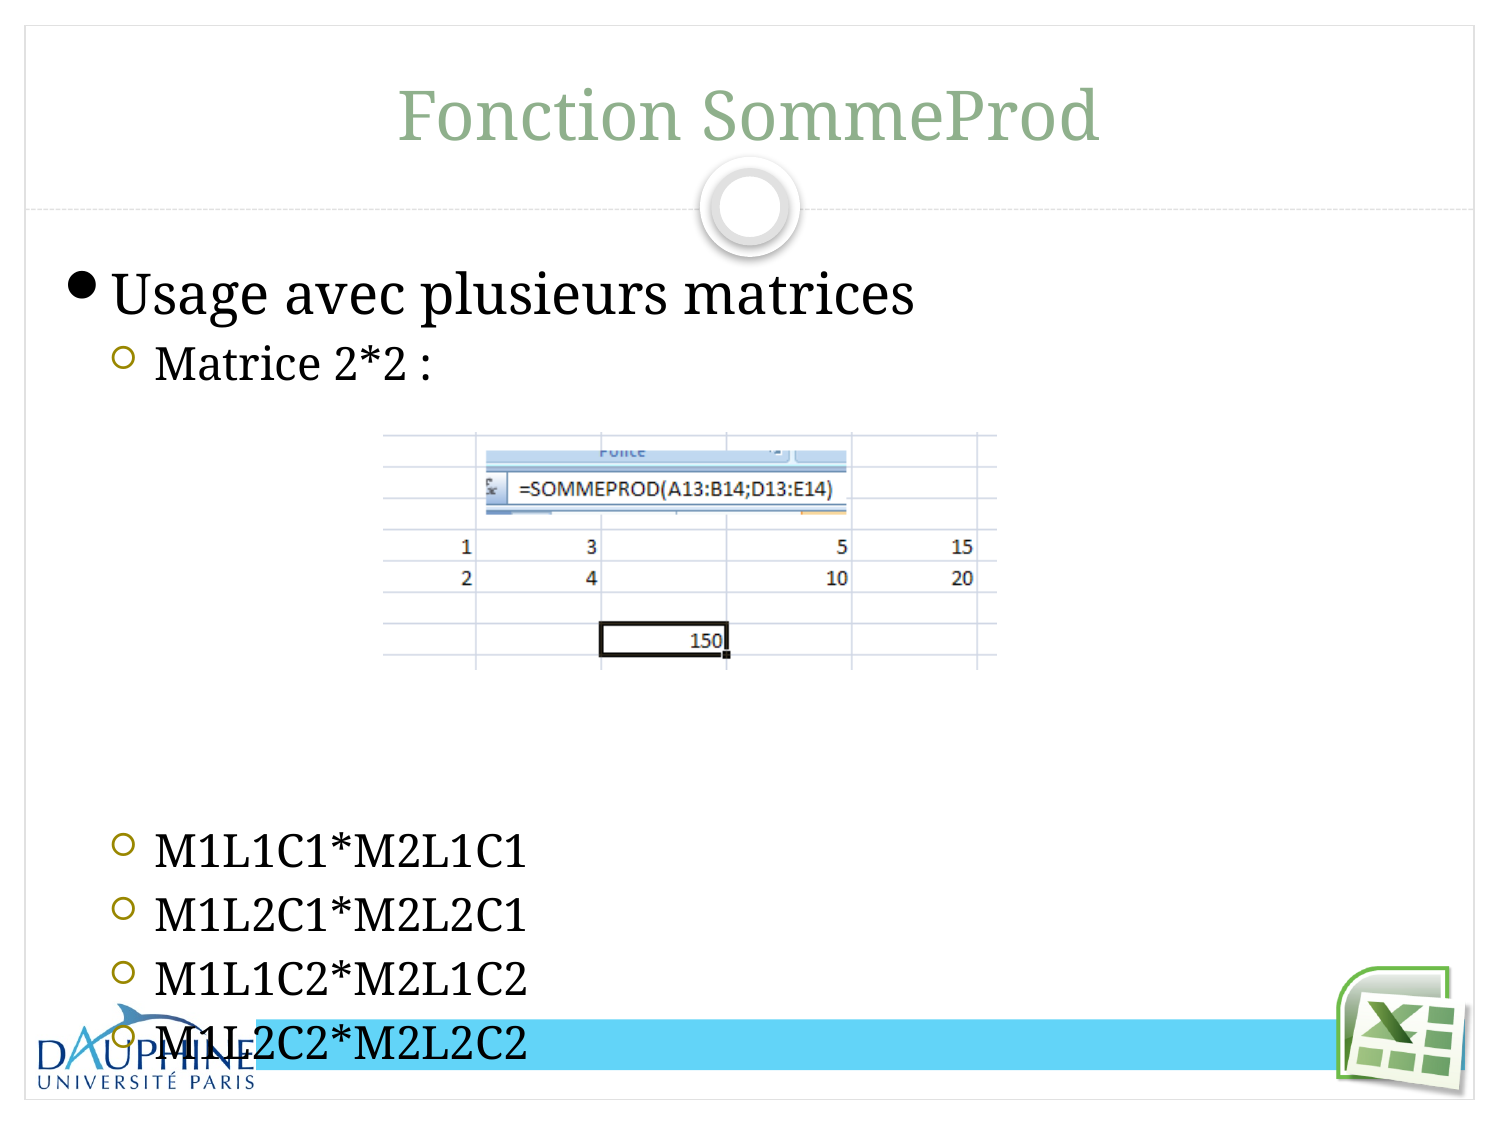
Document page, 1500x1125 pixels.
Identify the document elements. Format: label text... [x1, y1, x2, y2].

picture [1324, 949, 1477, 1102]
picture [383, 432, 997, 671]
title Fonction SommeProd [49, 37, 1450, 162]
list Usage avec plusieurs matrices Matrice 2*2 : M1L1C1*M2L1C1 M1L2C1*M2L2C1 M1L1C2*M2L1C2 M1L2C2*M2L2C2 [49, 250, 1445, 1001]
picture [35, 1001, 256, 1090]
